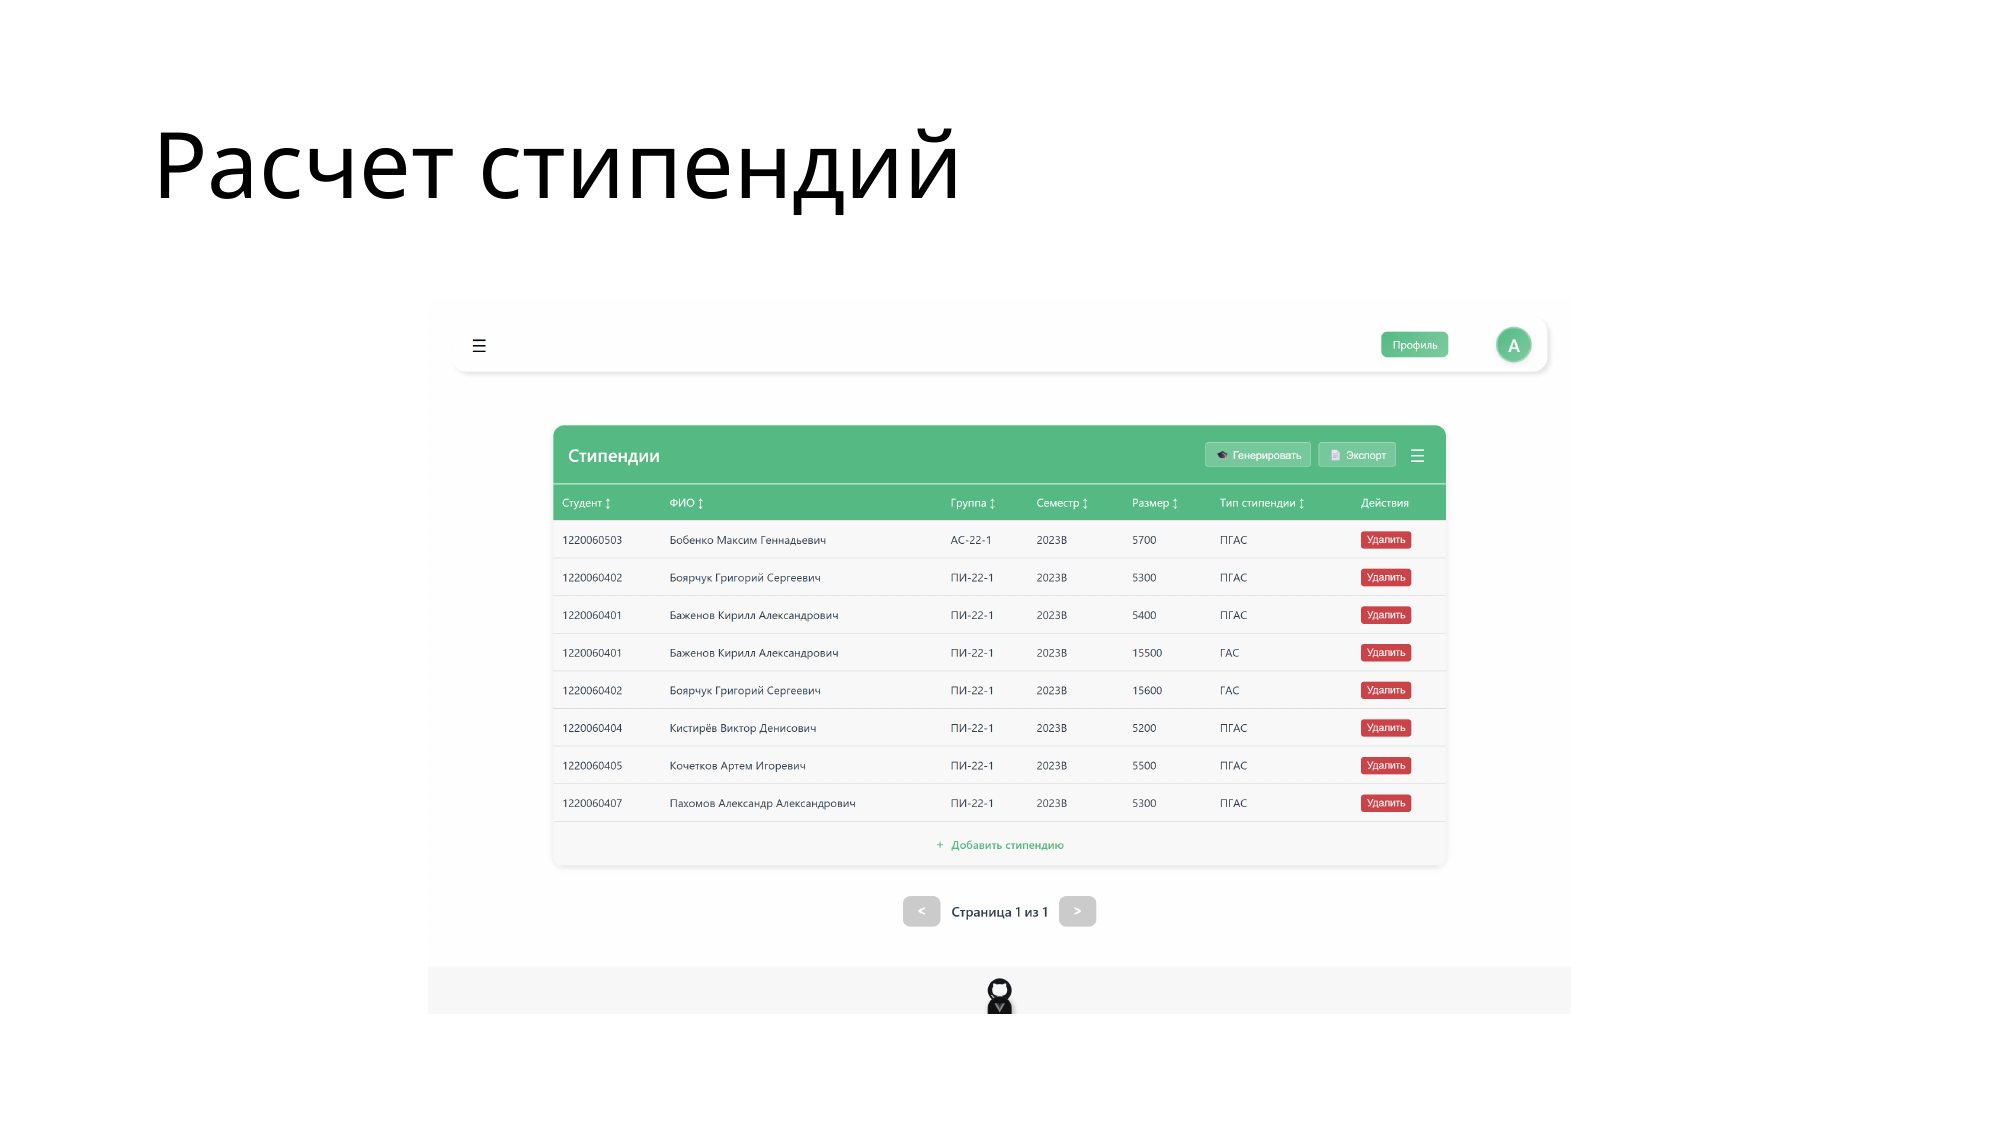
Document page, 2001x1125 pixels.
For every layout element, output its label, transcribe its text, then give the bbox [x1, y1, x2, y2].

title Расчет стипендий [137, 59, 1863, 278]
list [428, 298, 1572, 1014]
